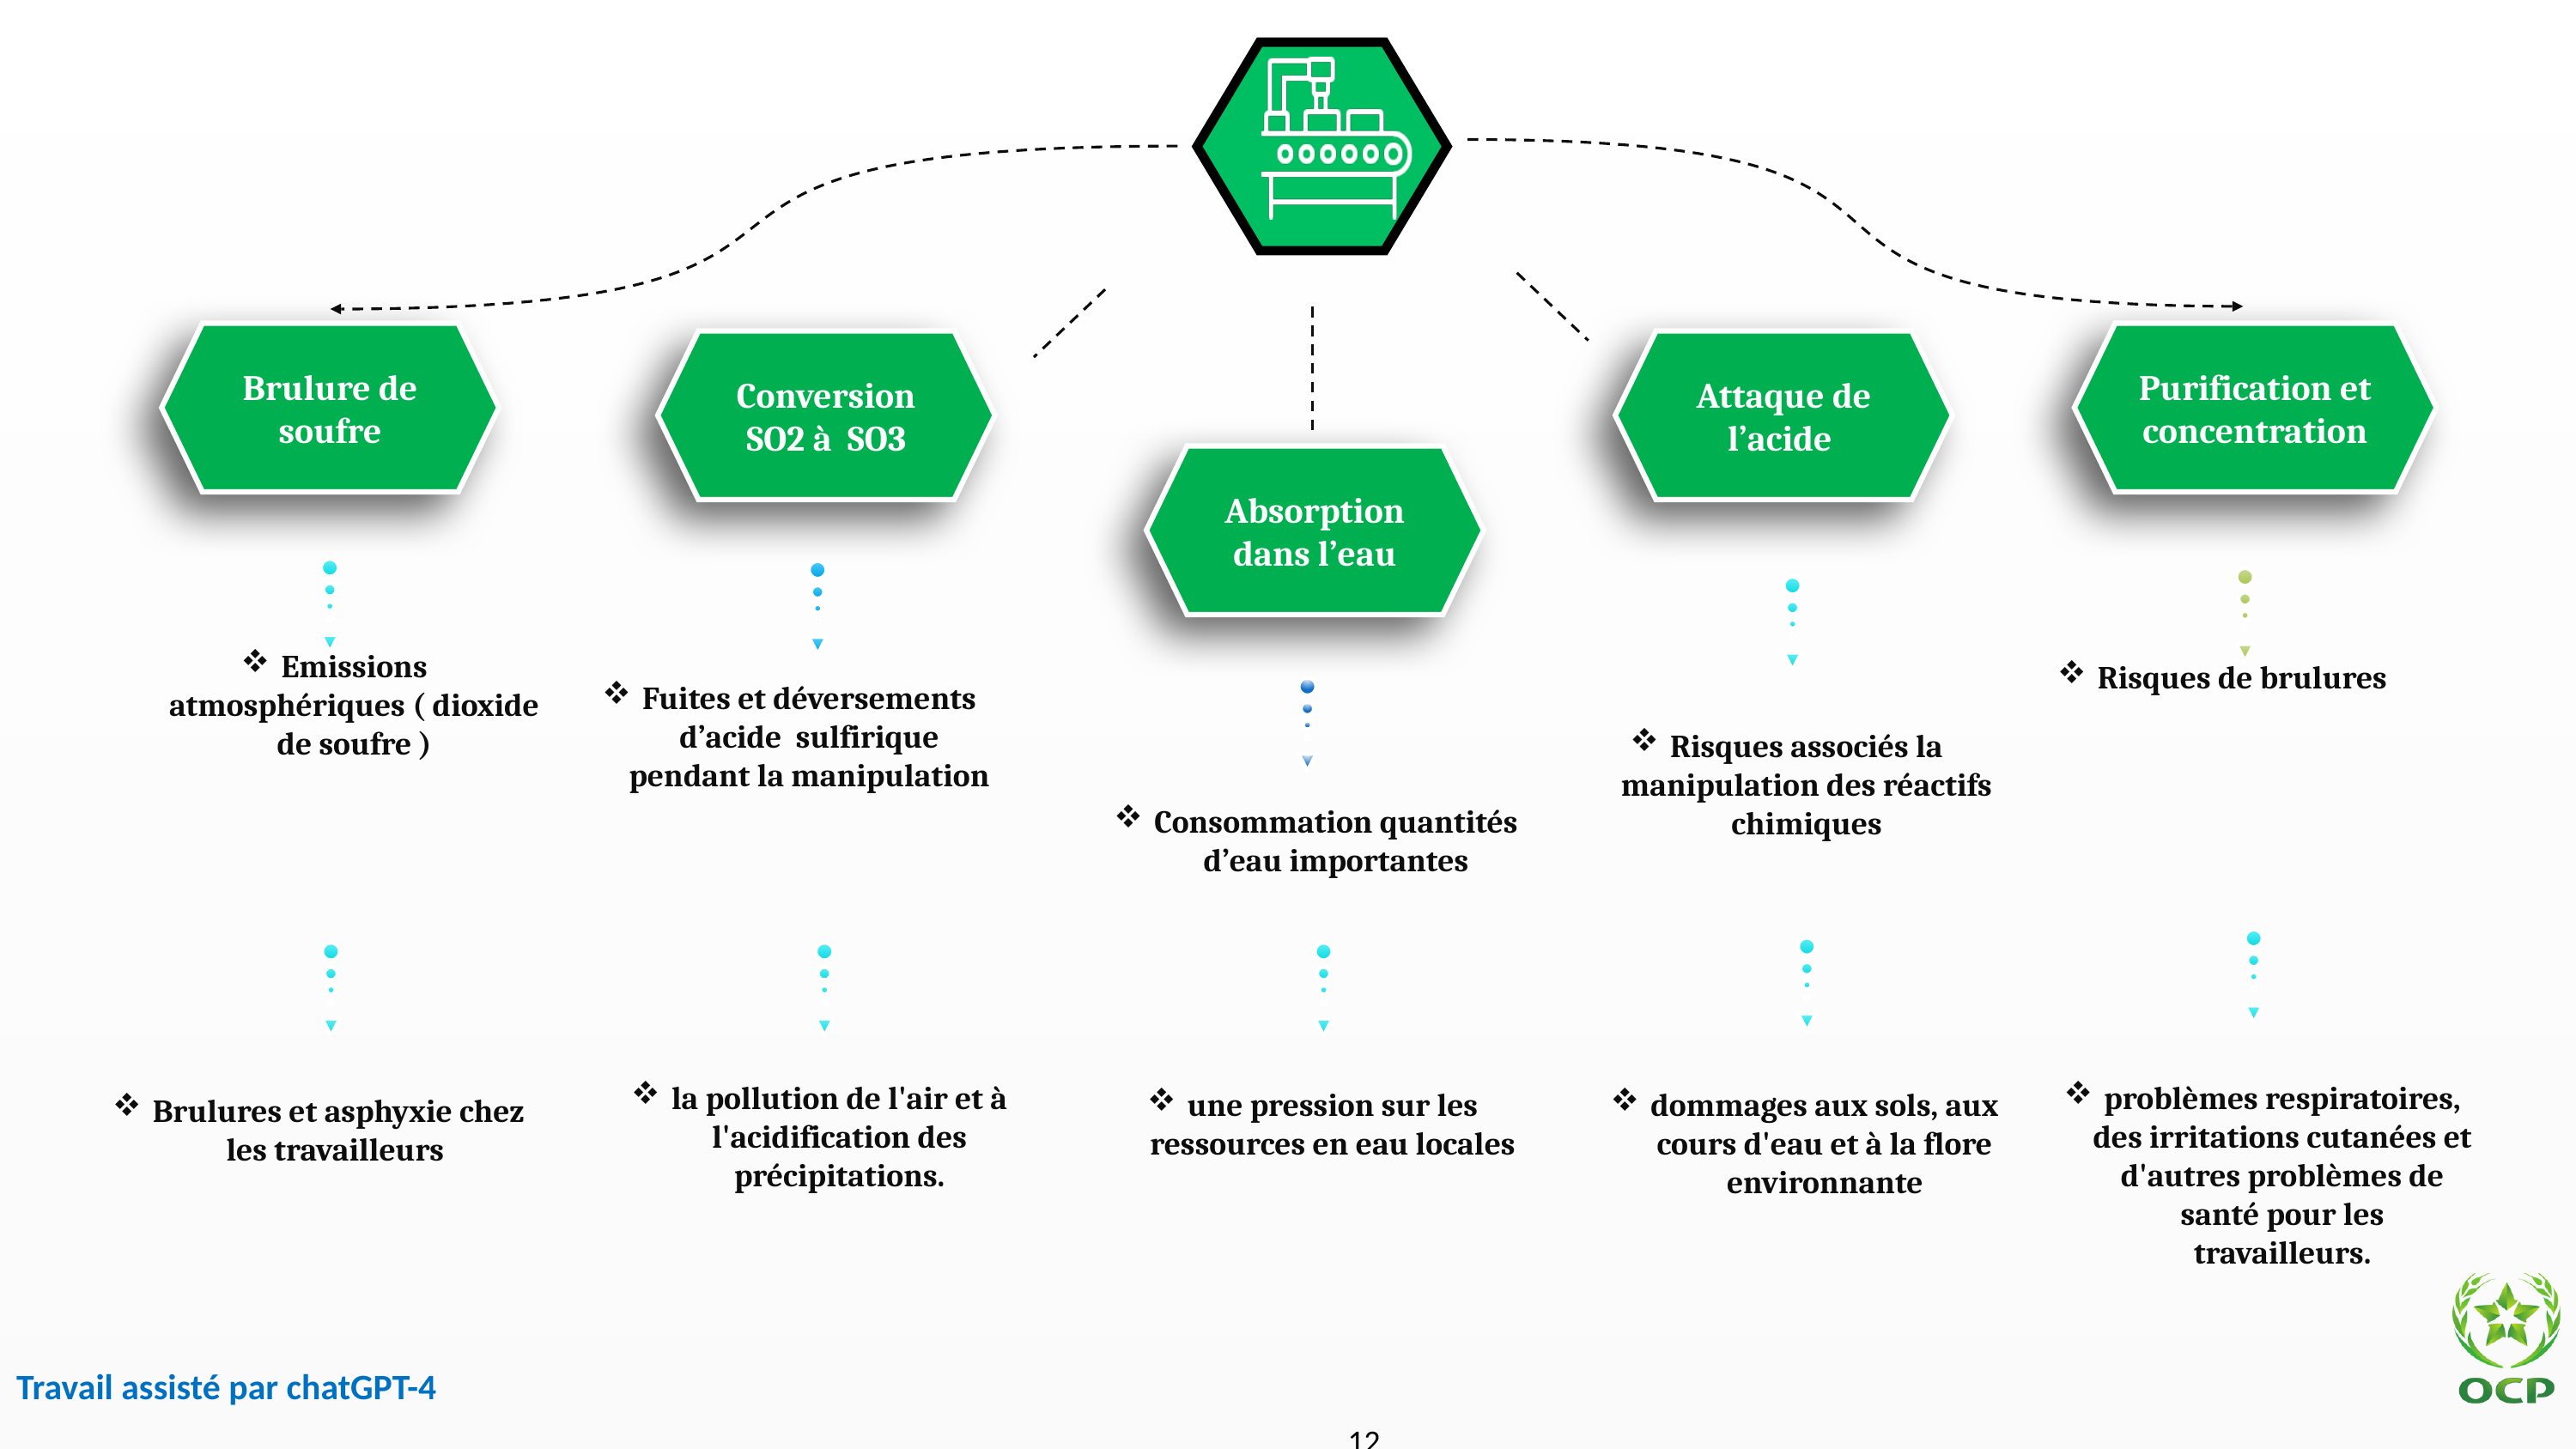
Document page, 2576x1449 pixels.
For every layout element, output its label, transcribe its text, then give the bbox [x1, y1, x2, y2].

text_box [1109, 440, 1483, 659]
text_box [1298, 677, 1316, 771]
text_box Brulures et asphyxie chez les travailleurs [92, 1083, 545, 1173]
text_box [321, 559, 339, 652]
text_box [322, 943, 340, 1036]
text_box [620, 324, 994, 543]
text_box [1783, 577, 1801, 670]
text_box Risques de brulures [1999, 650, 2452, 702]
text_box la pollution de l'air et à l'acidification des précipitations. [592, 1070, 1047, 1200]
text_box Emissions atmosphériques ( dioxide de soufre ) [107, 640, 562, 768]
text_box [1197, 42, 1448, 252]
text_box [1033, 310, 1106, 358]
text_box Fuites et déversements d’acide sulfirique pendant la manipulation [562, 670, 1017, 800]
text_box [1315, 943, 1333, 1036]
text_box problèmes respiratoires, des irritations cutanées et d'autres problèmes de santé pour les travailleurs. [2036, 1070, 2489, 1277]
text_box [2037, 317, 2435, 536]
text_box Purification et concentration [2073, 322, 2438, 494]
text_box Consommation quantités d’eau importantes [1089, 794, 1543, 885]
slide_number 12 [1213, 1414, 1515, 1449]
text_box Attaque de l’acide [1613, 330, 1954, 501]
text_box dommages aux sols, aux cours d'eau et à la flore environnante [1578, 1078, 2032, 1207]
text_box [1516, 306, 1589, 341]
text_box [2452, 1273, 2561, 1404]
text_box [2236, 567, 2254, 661]
text_box Risques associés la manipulation des réactifs chimiques [1559, 718, 2014, 847]
text_box une pression sur les ressources en eau locales [1085, 1078, 1540, 1168]
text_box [816, 943, 834, 1036]
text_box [1577, 324, 1953, 543]
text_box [1467, 139, 2244, 306]
text_box Conversion SO2 à SO3 [656, 330, 996, 501]
text_box Absorption dans l’eau [1145, 445, 1485, 615]
text_box Travail assisté par chatGPT-4 [3, 1357, 501, 1413]
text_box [809, 561, 827, 654]
text_box [0, 0, 2576, 1449]
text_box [2245, 929, 2263, 1022]
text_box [124, 317, 498, 536]
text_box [330, 146, 1178, 310]
text_box Brulure de soufre [161, 322, 501, 494]
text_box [1798, 937, 1816, 1031]
